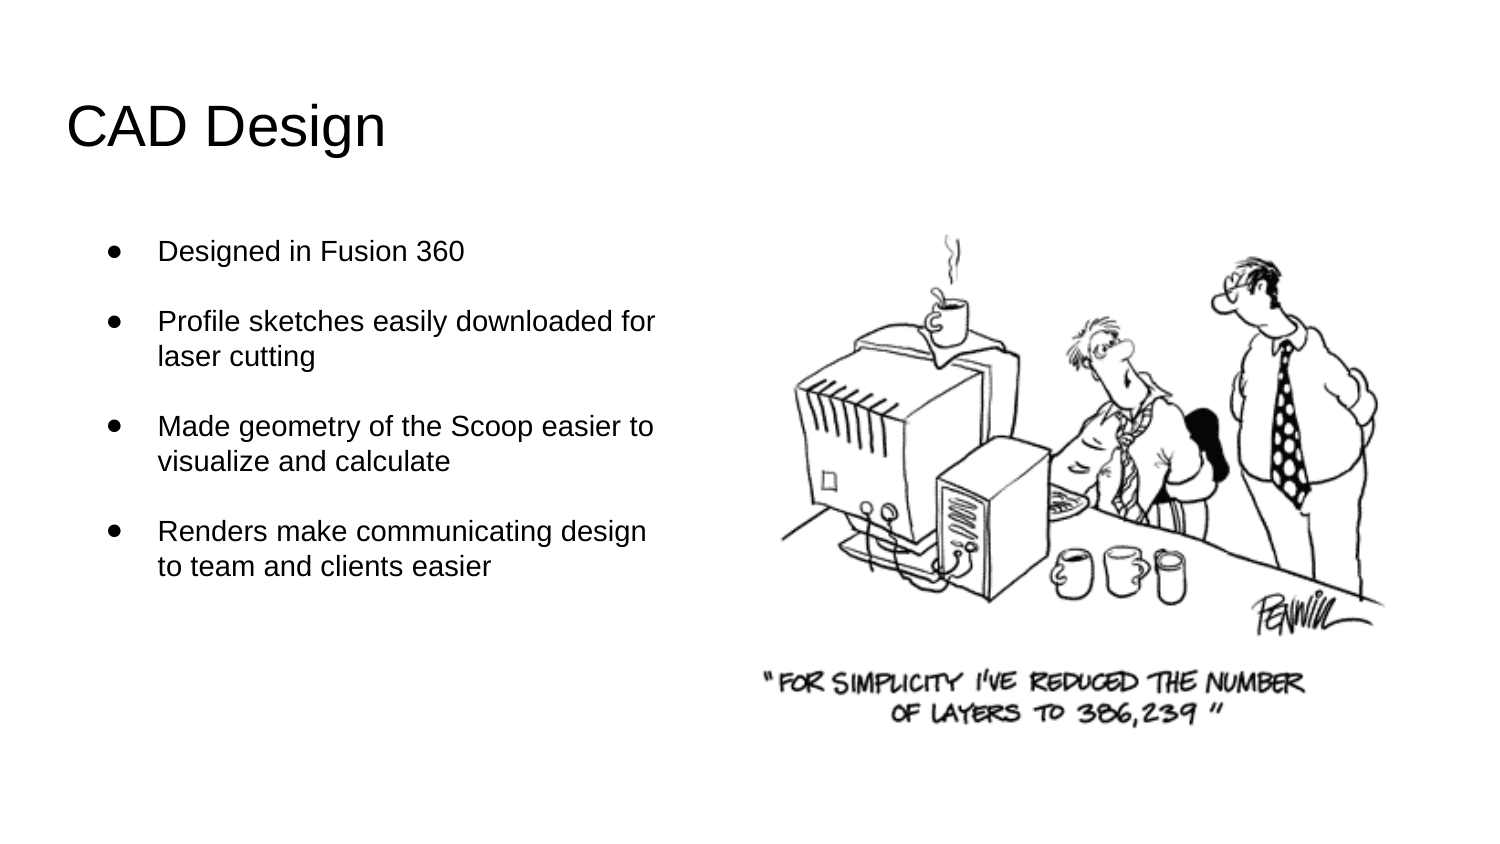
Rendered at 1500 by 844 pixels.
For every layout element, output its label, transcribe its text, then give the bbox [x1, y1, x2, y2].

text_box Designed in Fusion 360 Profile sketches easily downloaded for laser cutting Made geometry of the Scoop easier to visualize and calculate Renders make communicating design to team and clients easier [67, 217, 688, 756]
title CAD Design [51, 72, 421, 167]
picture [687, 193, 1420, 742]
